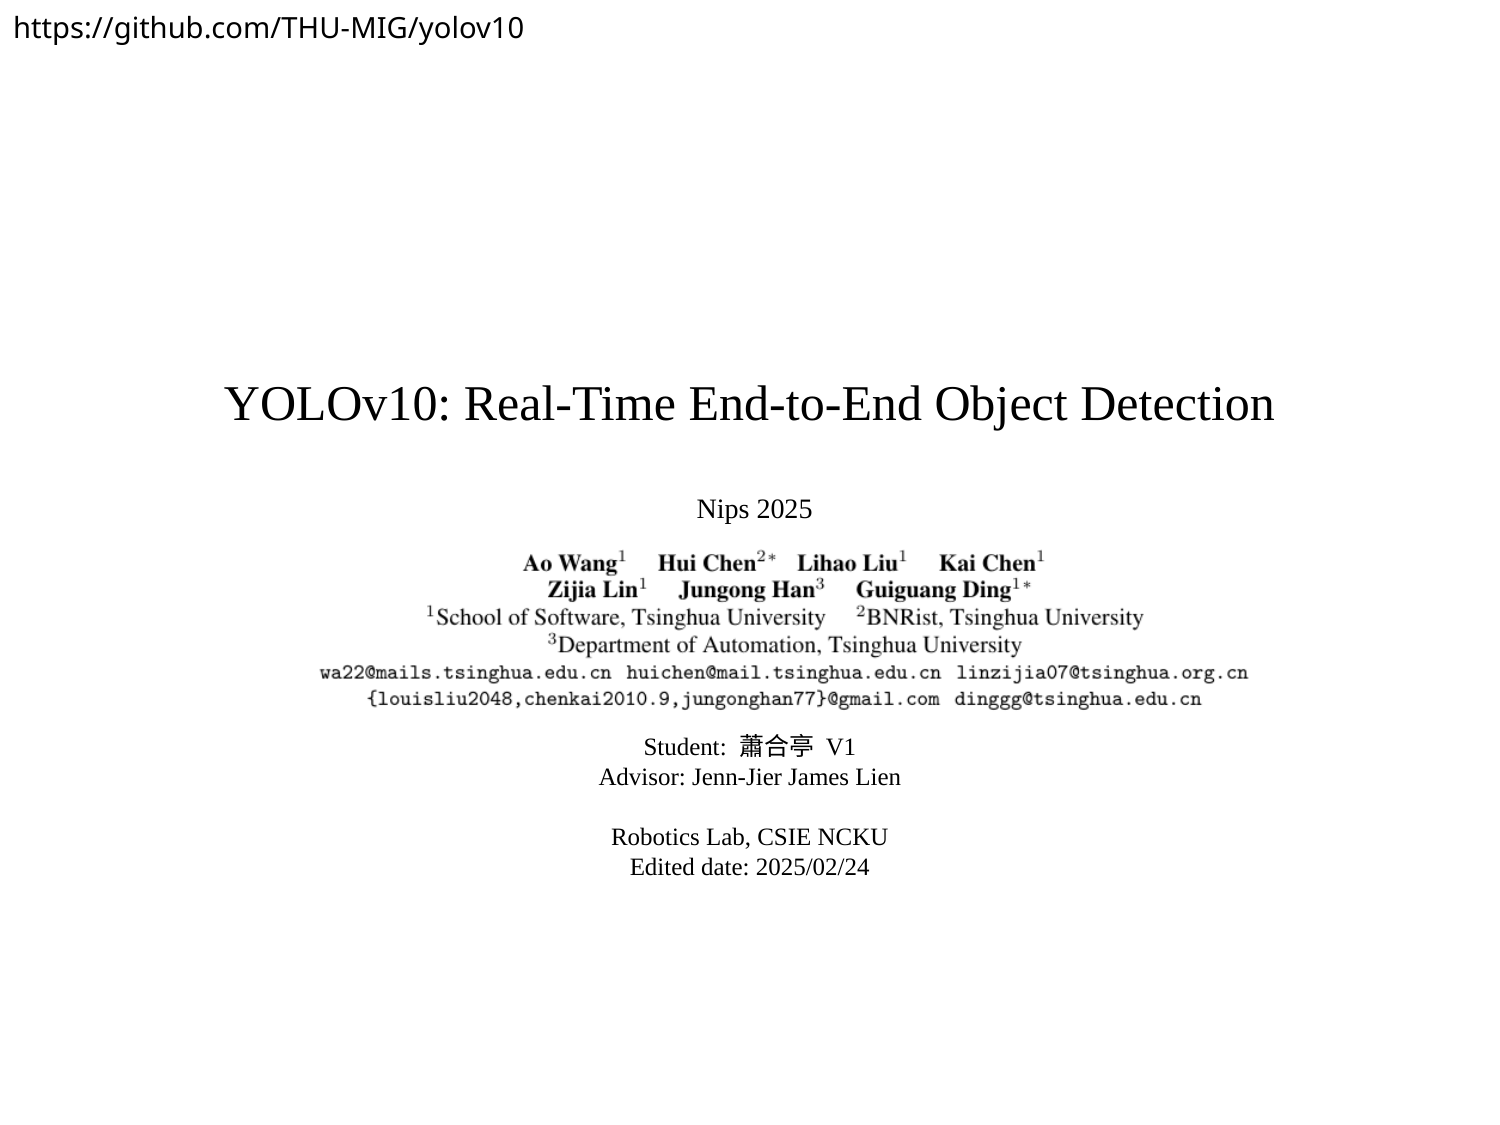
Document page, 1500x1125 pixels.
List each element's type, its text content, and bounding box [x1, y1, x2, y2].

text_box Nips 2025 [681, 482, 896, 531]
text_box YOLOv10: Real-Time End-to-End Object Detection [21, 362, 1479, 438]
picture [309, 540, 1269, 724]
text_box https://github.com/THU-MIG/yolov10 [0, 1, 714, 52]
text_box Student: 蕭合亭 V1 Advisor: Jenn-Jier James Lien Robotics Lab, CSIE NCKU Edited date: 2025/02/24 [554, 724, 946, 888]
